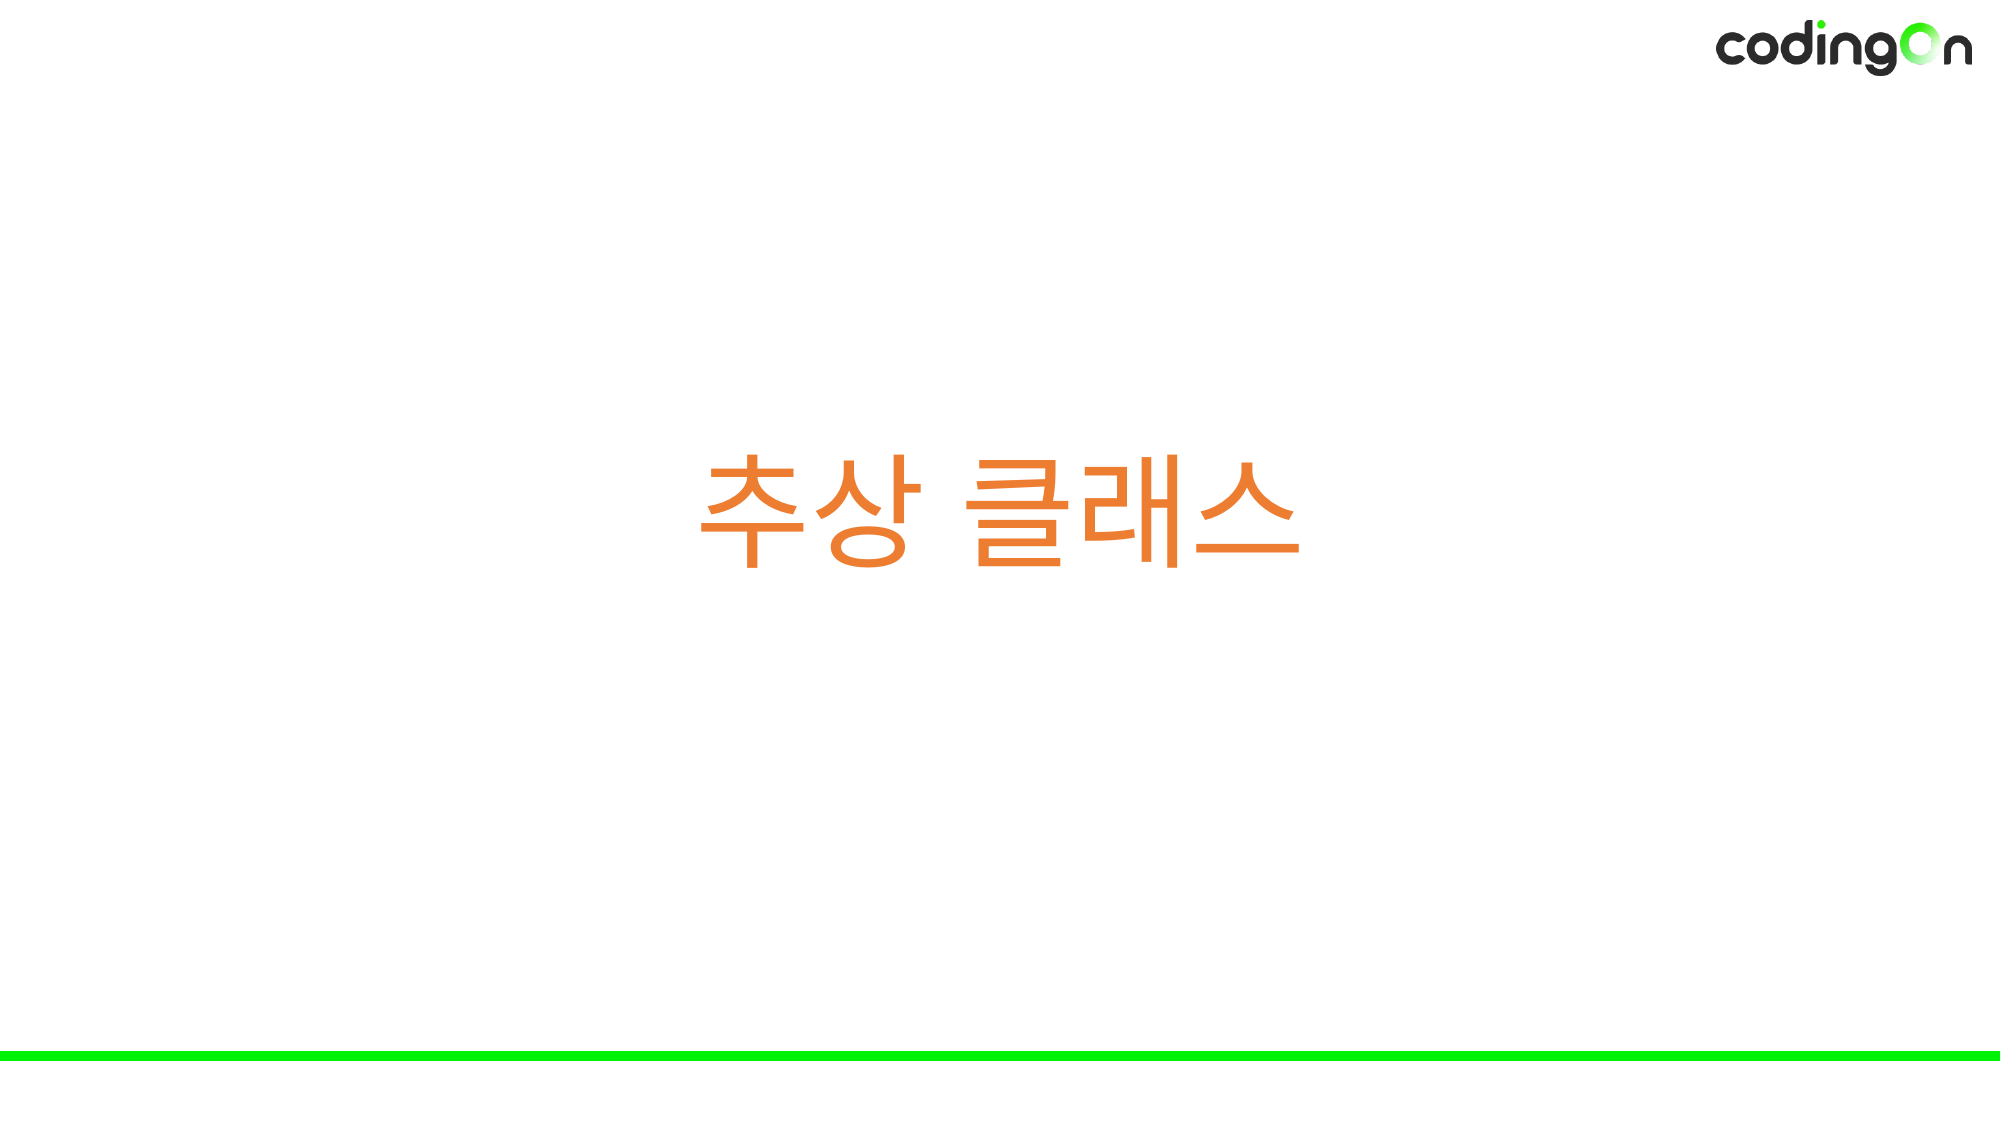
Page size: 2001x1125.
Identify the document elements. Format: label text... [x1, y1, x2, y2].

text_box 추상 클래스 [680, 426, 1320, 592]
picture [1716, 20, 1972, 76]
